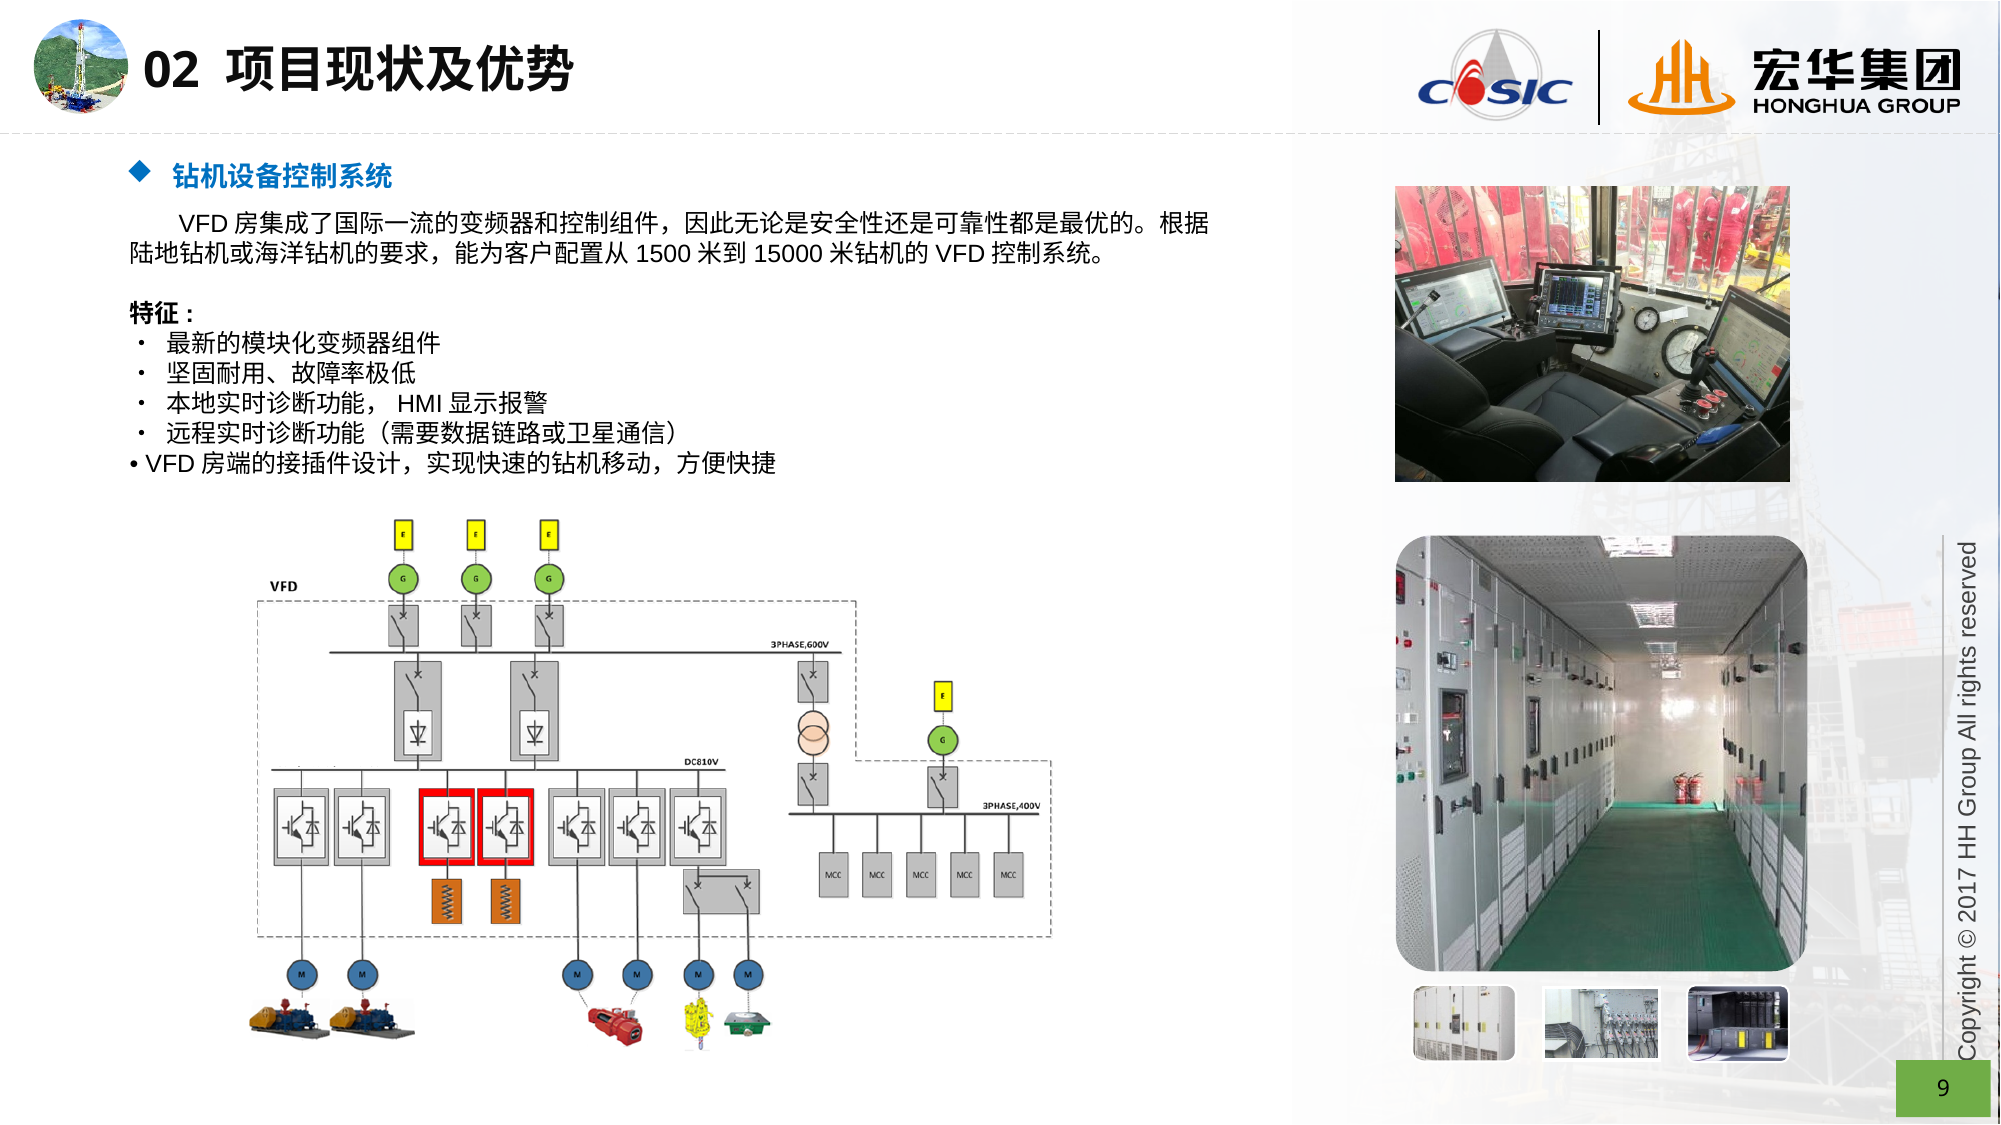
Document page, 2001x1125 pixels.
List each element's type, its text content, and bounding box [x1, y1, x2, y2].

picture [1249, 134, 2000, 1125]
picture [1249, 0, 2000, 133]
text_box VFD房集成了国际一流的变频器和控制组件，因此无论是安全性还是可靠性都是最优的。根据陆地钻机或海洋钻机的要求，能为客户配置从1500米到15000米钻机的VFD控制系统。 特征: • 最新的模块化变频器组件 • 坚固耐用、故障率极低 • 本地实时诊断功能，HMI显示报警 • 远程实时诊断功能（需要数据链路或卫星通信） • VFD房端的接插件设计，实现快速的钻机移动，方便快捷 [114, 200, 1242, 485]
picture [33, 19, 129, 114]
text_box 钻机设备控制系统 [111, 134, 629, 199]
picture [249, 519, 1057, 1059]
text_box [1395, 535, 1808, 1063]
text_box 02 项目现状及优势 [129, 29, 1059, 105]
